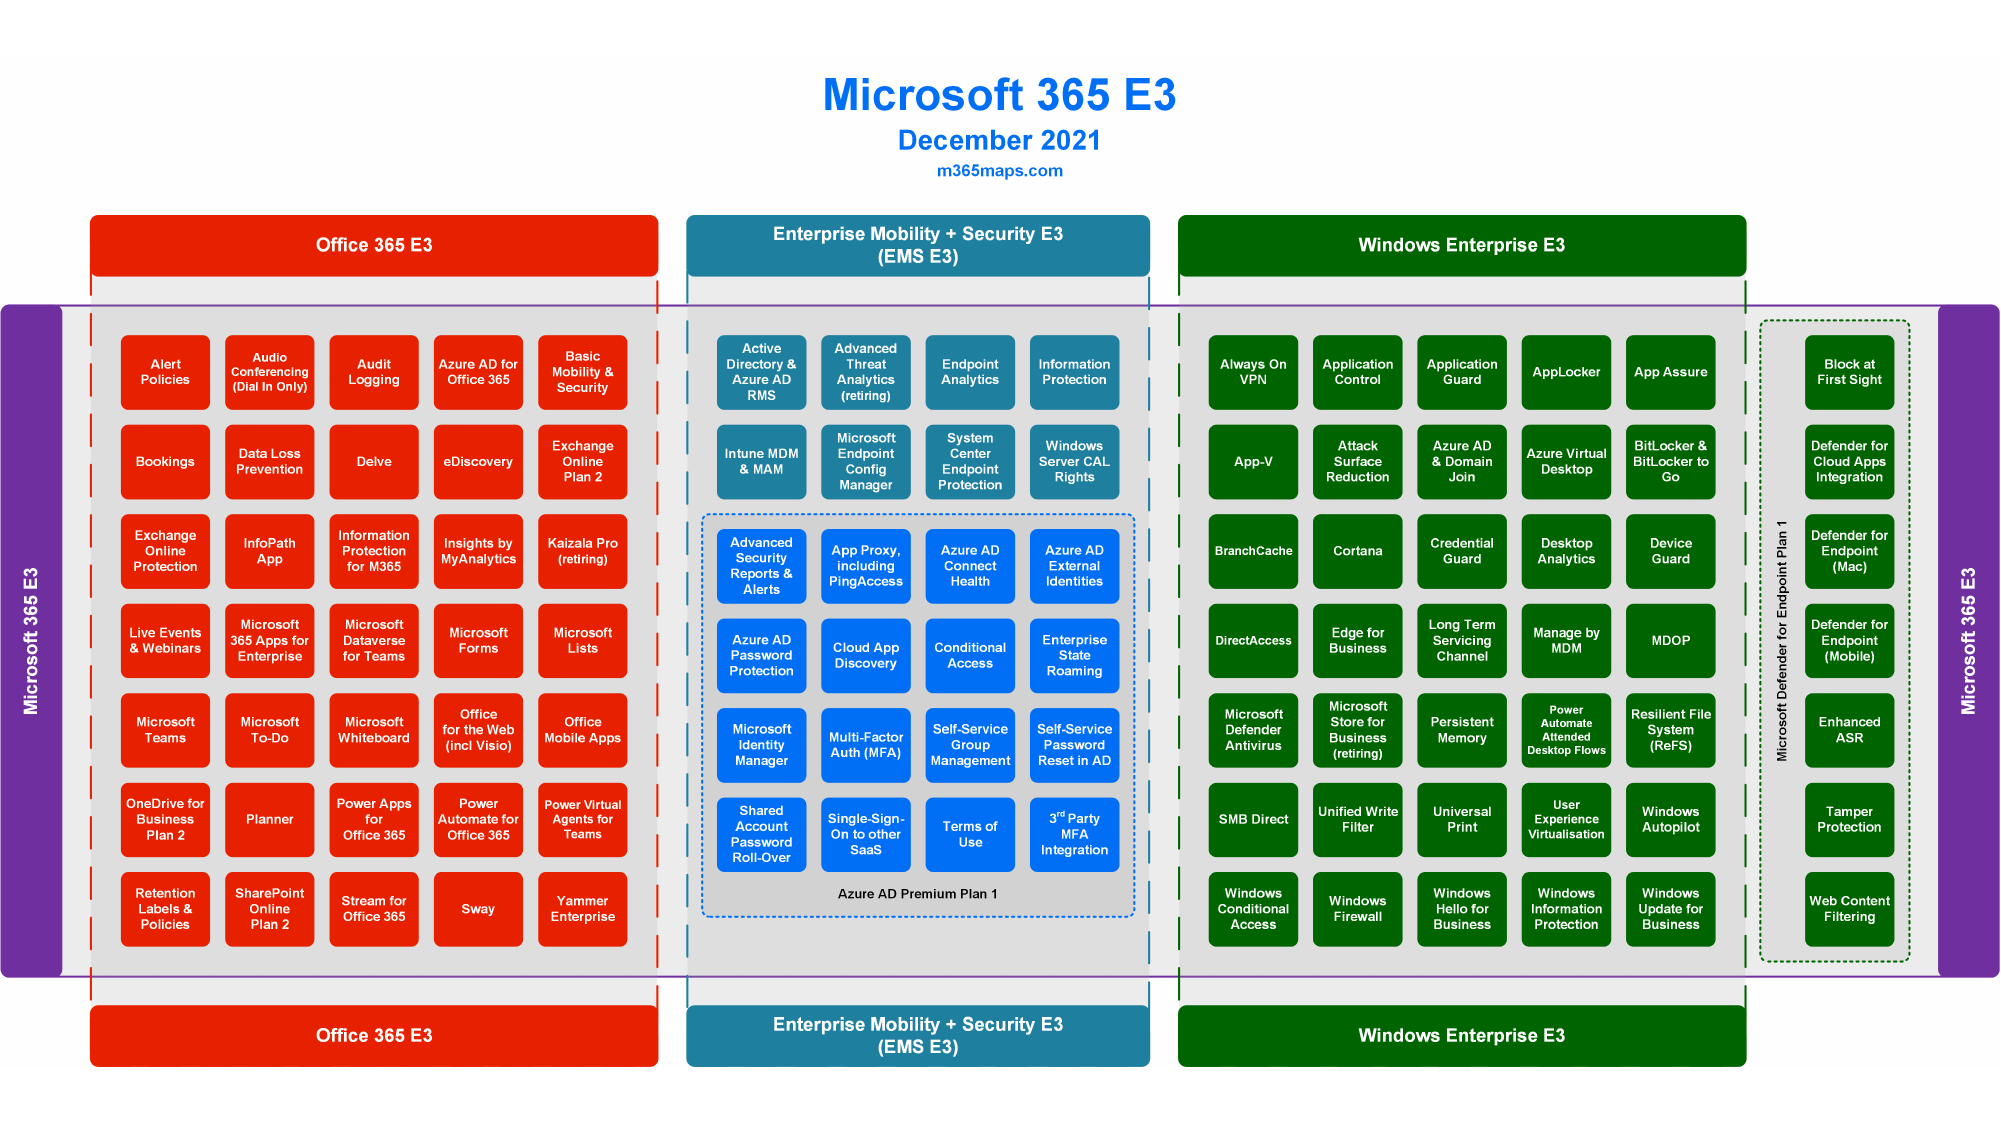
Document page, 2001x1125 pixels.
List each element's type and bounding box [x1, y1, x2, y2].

picture [0, 58, 2000, 1067]
